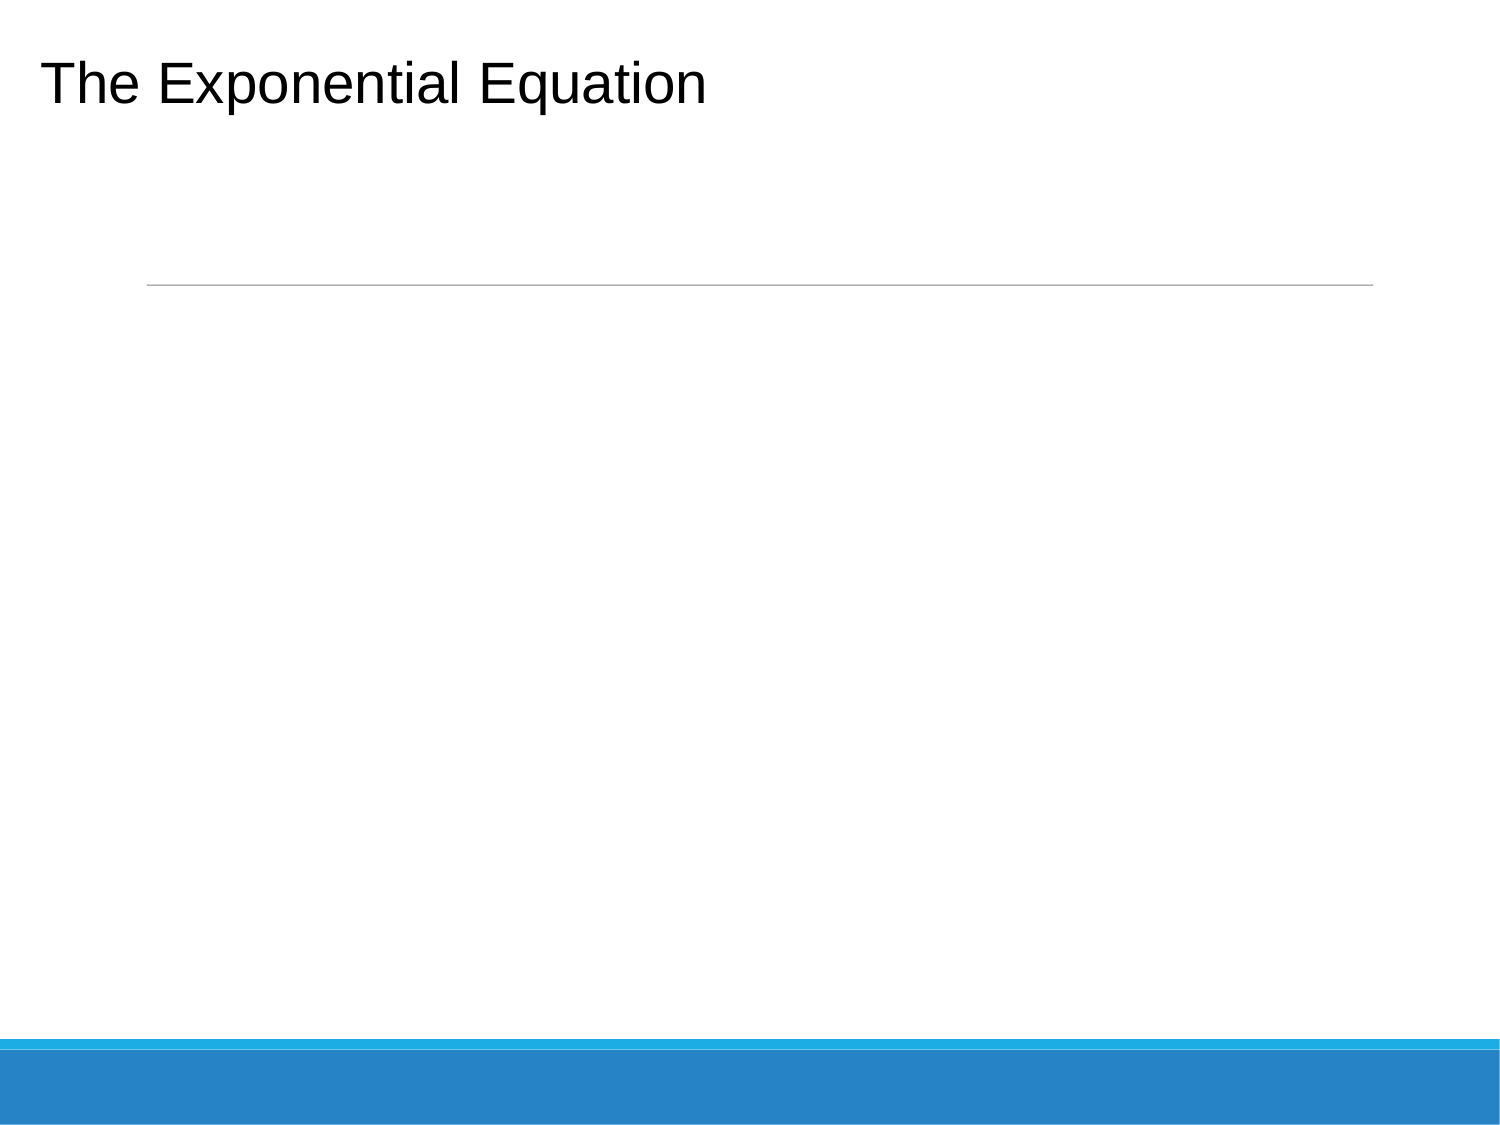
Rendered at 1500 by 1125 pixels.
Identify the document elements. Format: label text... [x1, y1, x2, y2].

text_box The Exponential Equation [15, 15, 735, 145]
